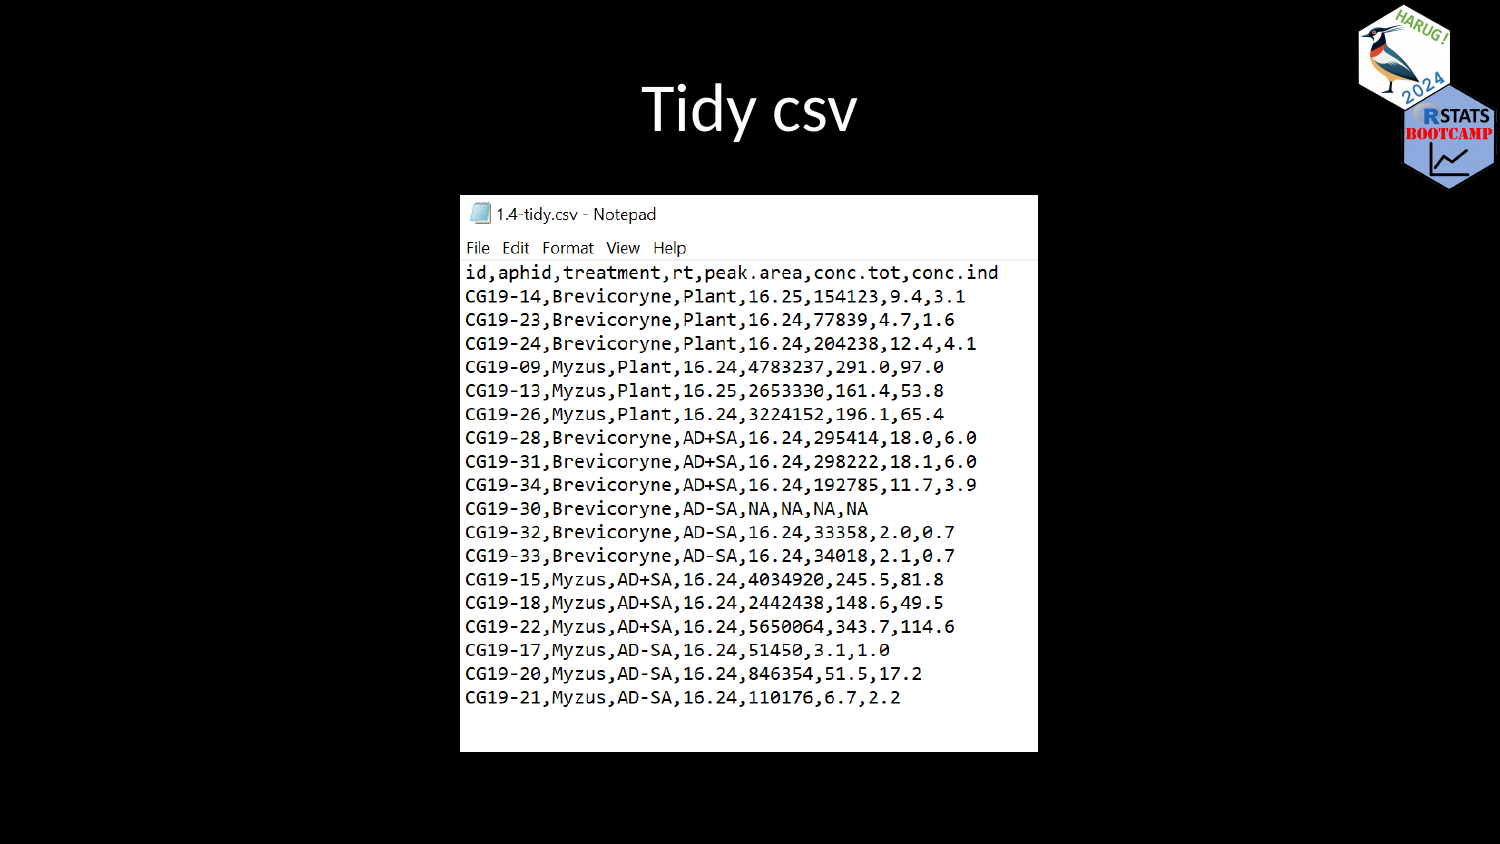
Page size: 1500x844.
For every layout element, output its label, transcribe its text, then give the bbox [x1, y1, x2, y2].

title Tidy csv [75, 33, 1425, 175]
picture [460, 195, 1038, 753]
picture [1355, 1, 1500, 193]
